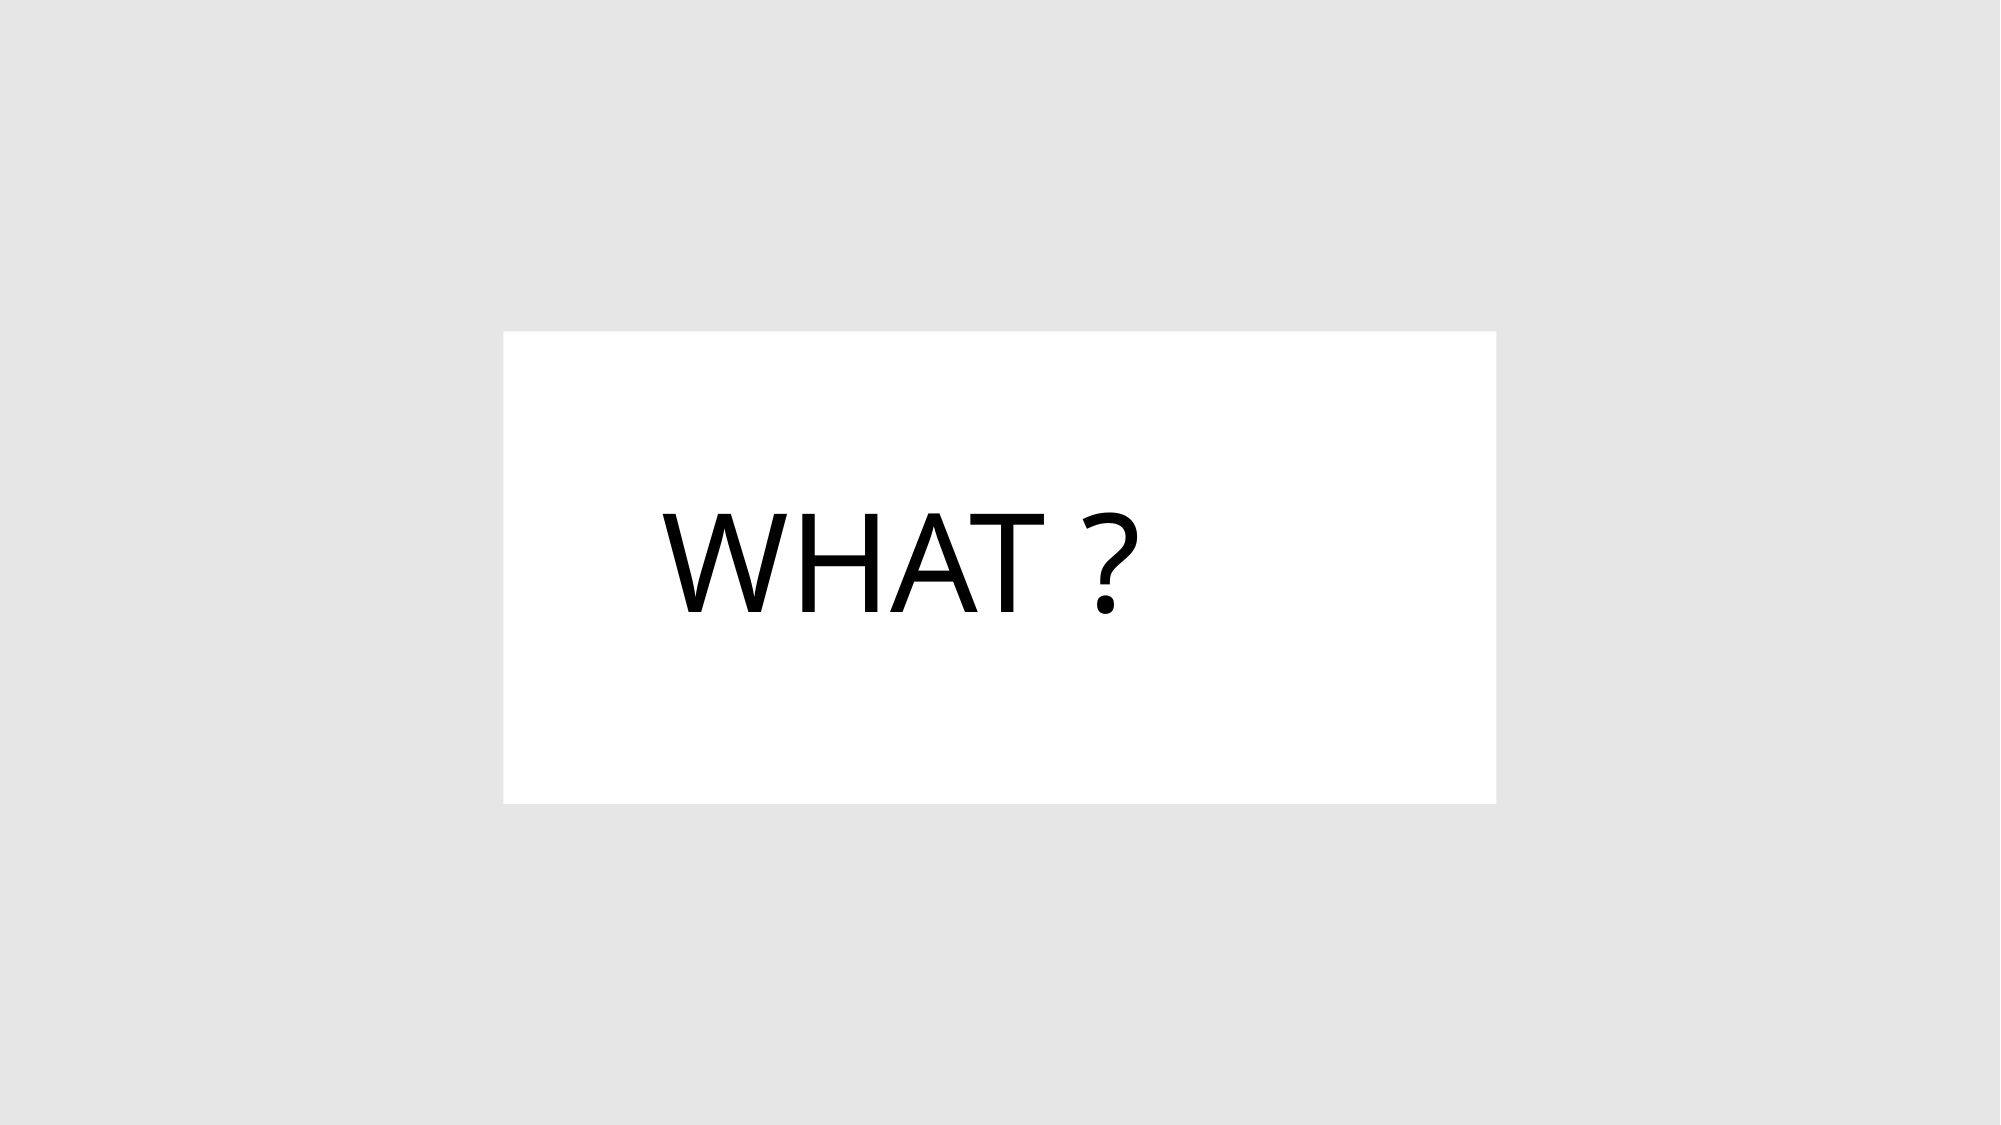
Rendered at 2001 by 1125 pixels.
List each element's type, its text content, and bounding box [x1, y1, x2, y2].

text_box WHAT ? [503, 331, 1497, 804]
